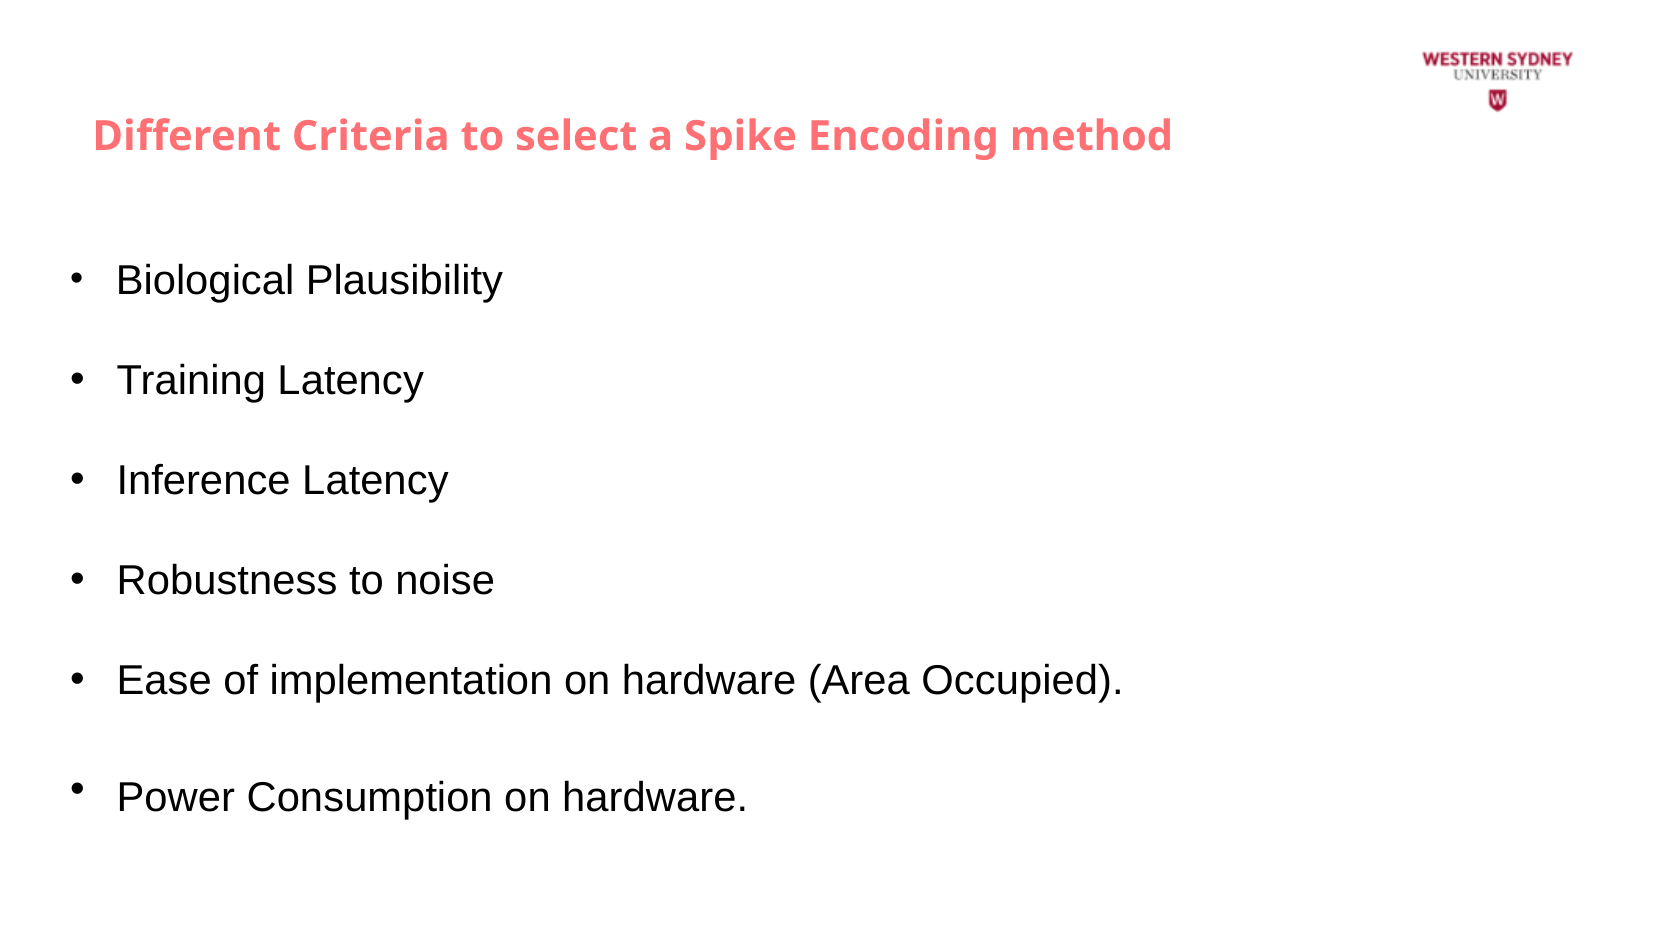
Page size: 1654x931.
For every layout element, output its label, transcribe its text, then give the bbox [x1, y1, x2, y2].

text_box Different Criteria to select a Spike Encoding method [92, 0, 1323, 159]
picture [1359, 2, 1651, 148]
text_box Biological Plausibility Training Latency Inference Latency Robustness to noise Ease of implementation on hardware (Area Occupied). Power Consumption on hardware. [55, 245, 1654, 931]
